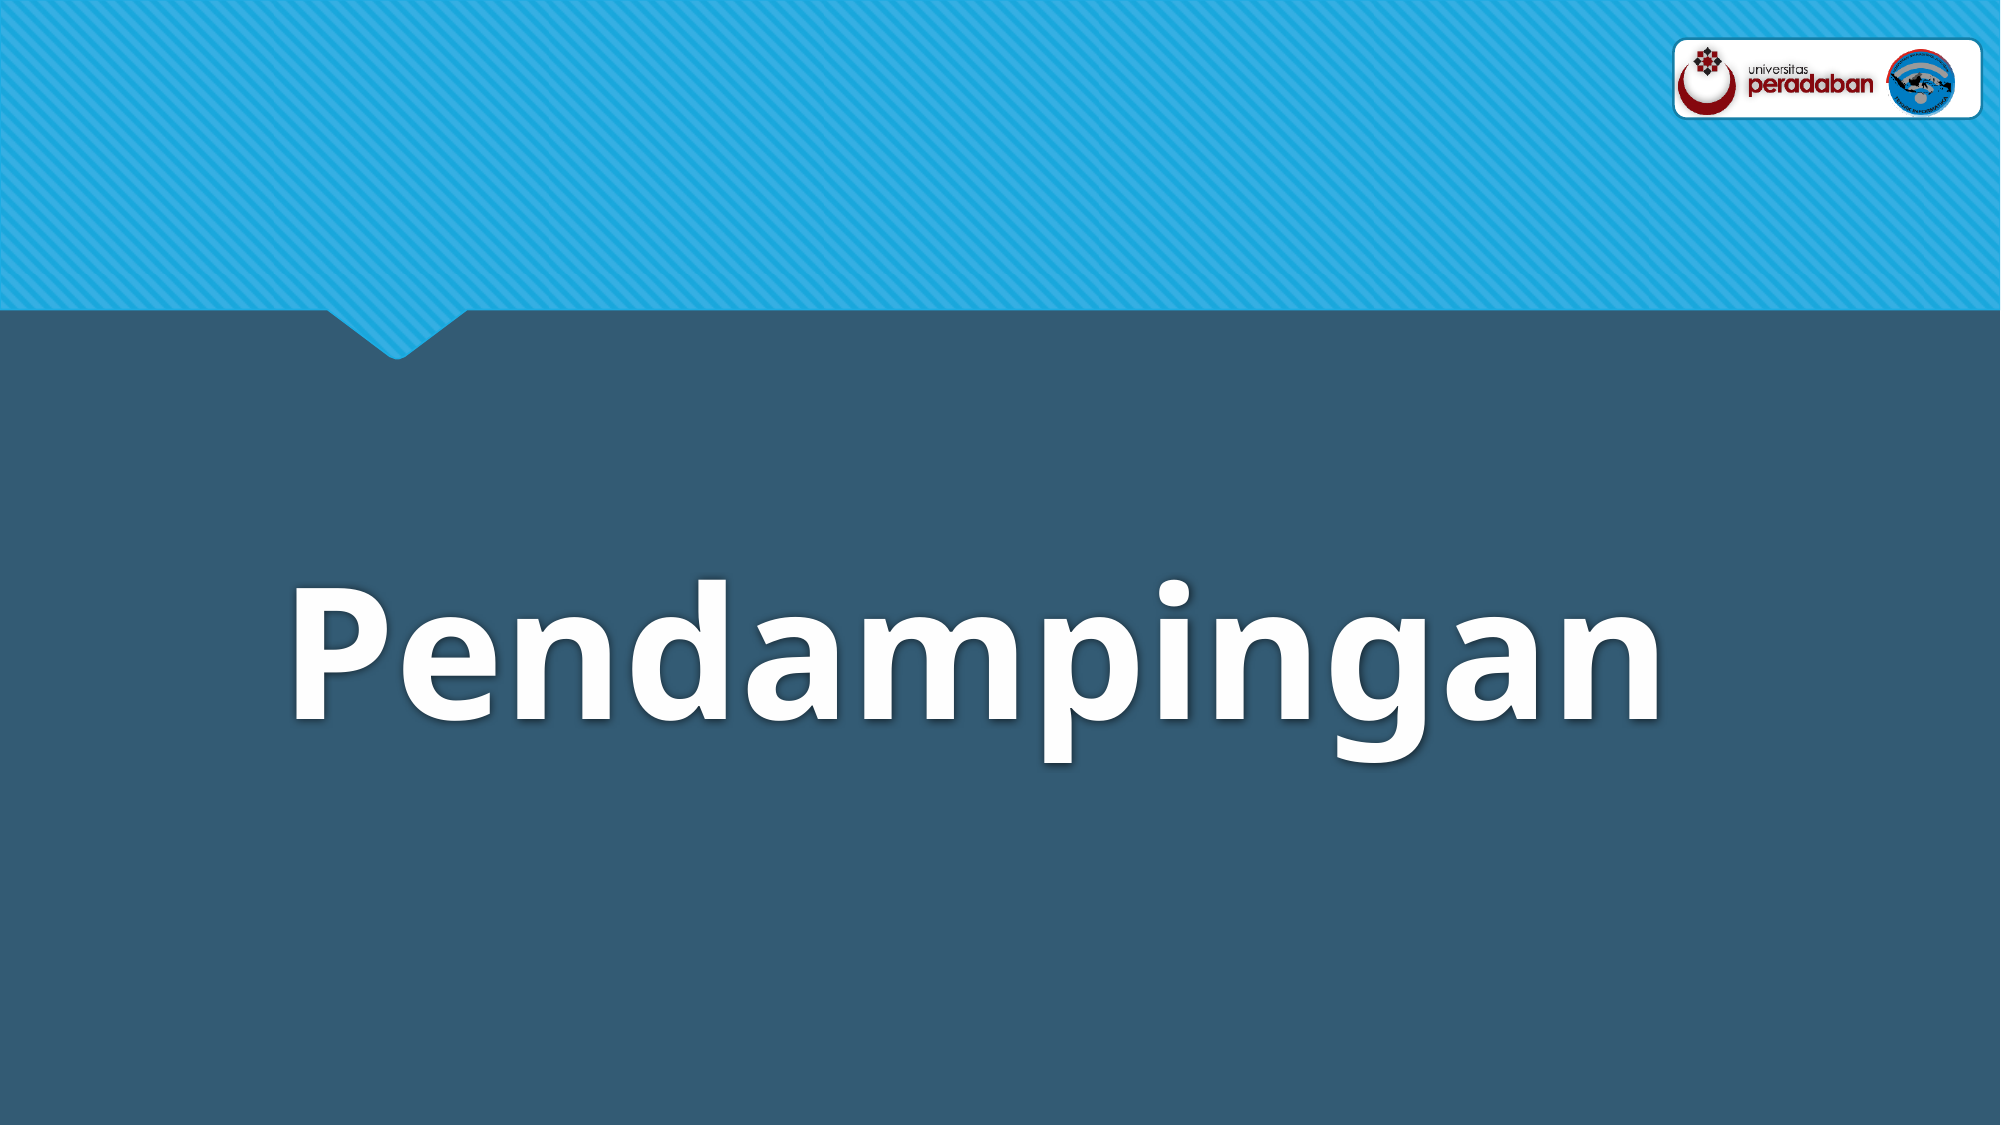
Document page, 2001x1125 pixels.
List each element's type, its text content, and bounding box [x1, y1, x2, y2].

picture [1886, 48, 1955, 117]
picture [1678, 47, 1878, 116]
text_box [1672, 37, 1984, 121]
title Pendampingan [265, 604, 2000, 764]
